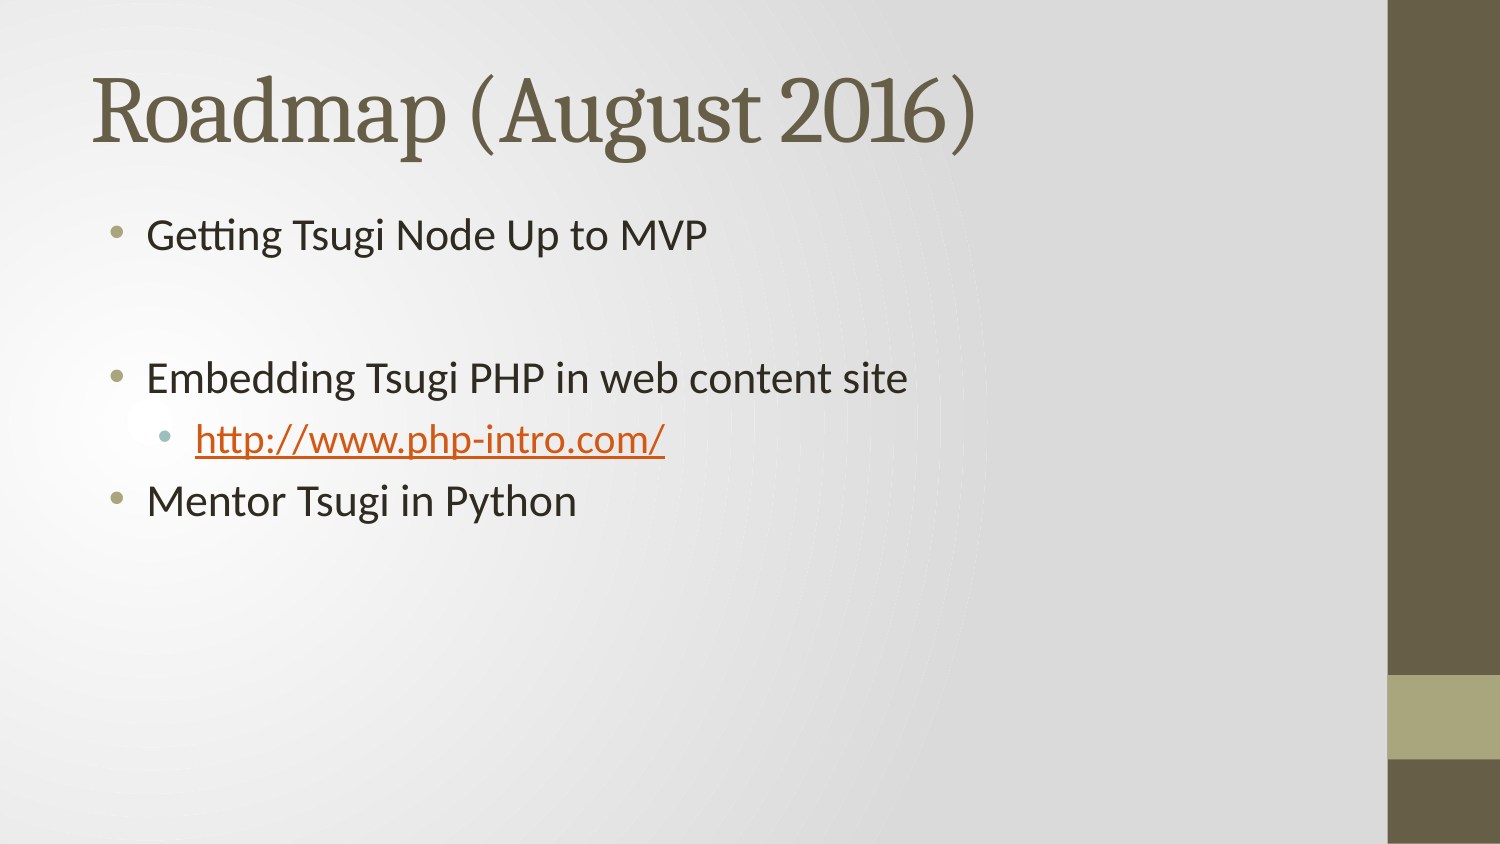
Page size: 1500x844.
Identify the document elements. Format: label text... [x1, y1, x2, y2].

title Roadmap (August 2016) [75, 33, 1325, 175]
list Getting Tsugi Node Up to MVP Embedding Tsugi PHP in web content site http://www.php-intro.com/ Mentor Tsugi in Python [75, 196, 1325, 788]
